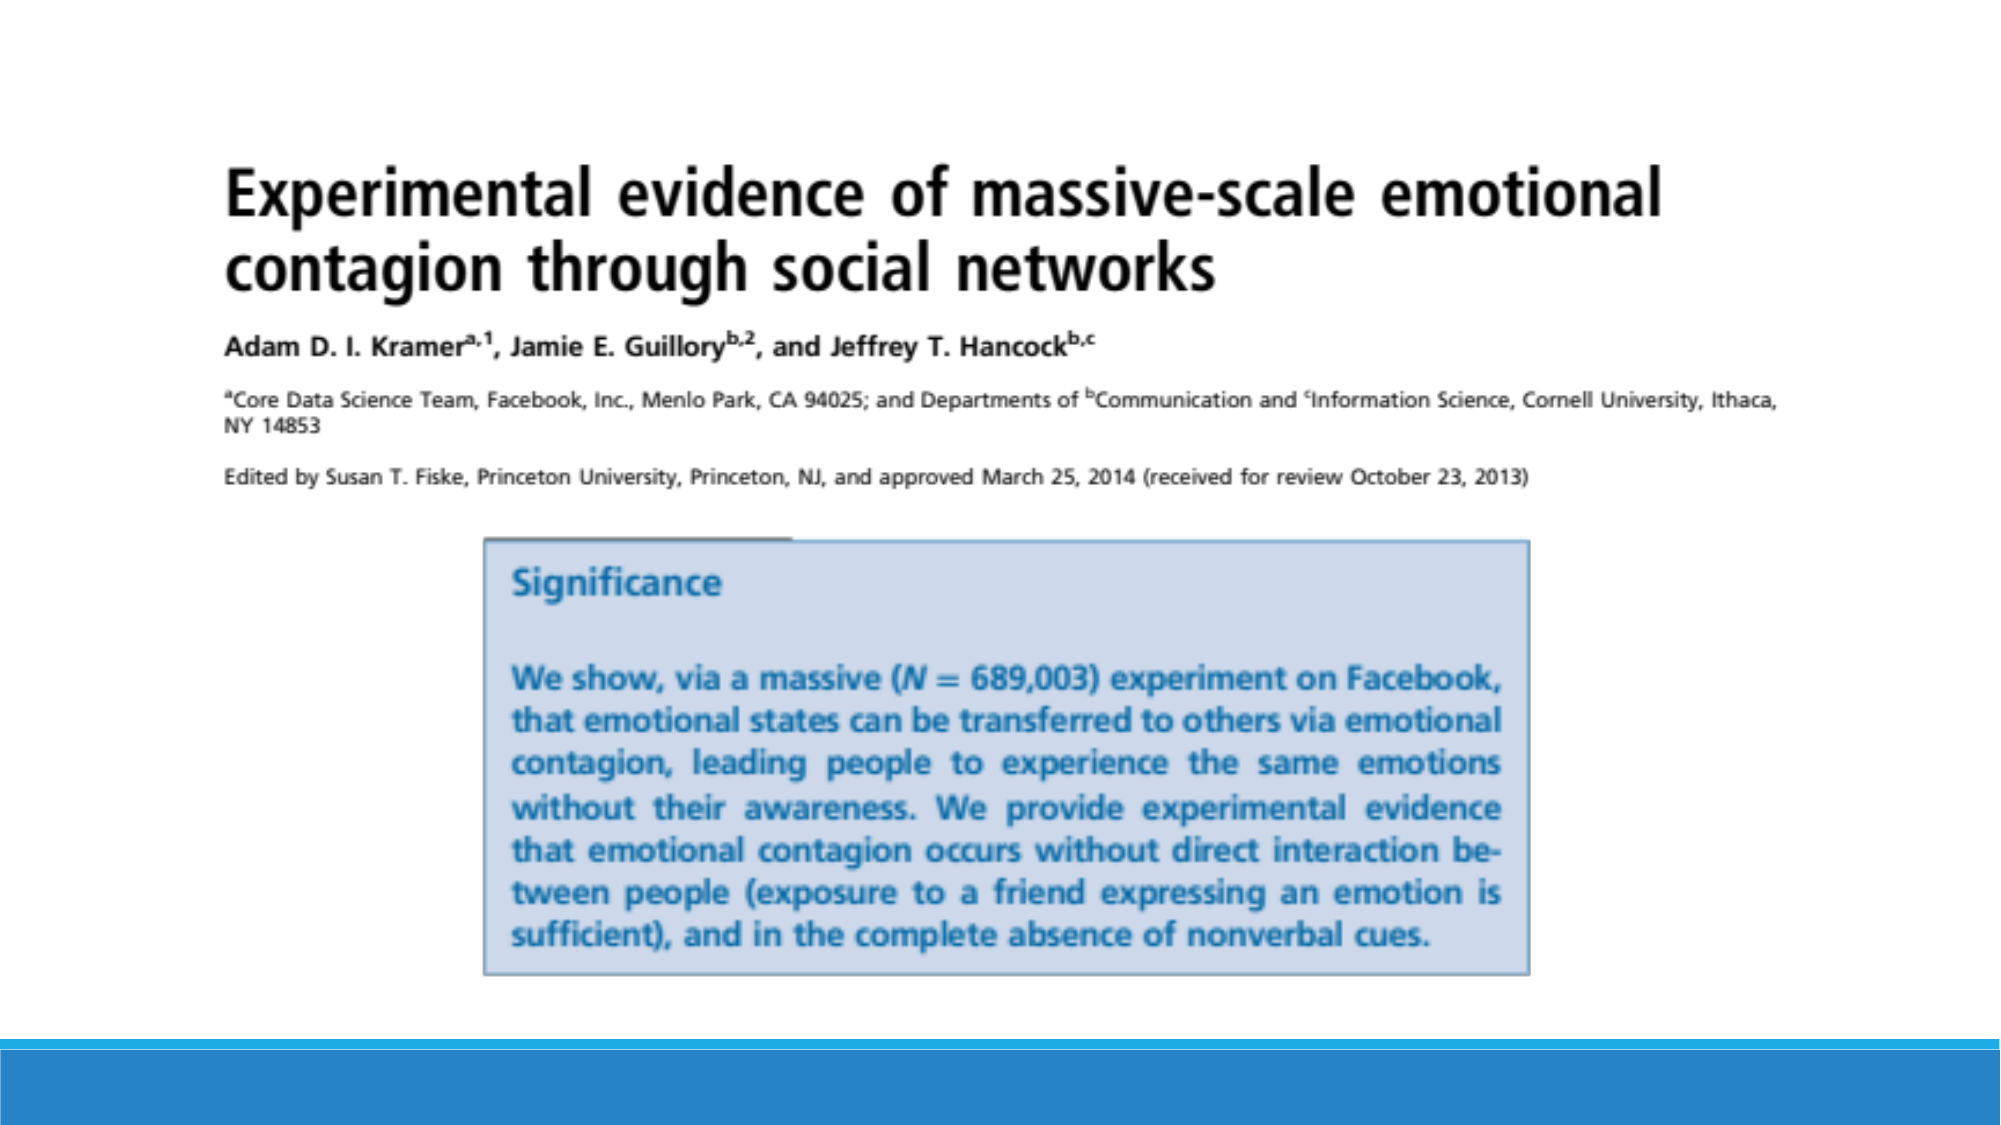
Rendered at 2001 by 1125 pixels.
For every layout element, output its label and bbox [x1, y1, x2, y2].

picture [456, 521, 1544, 990]
picture [207, 135, 1793, 502]
